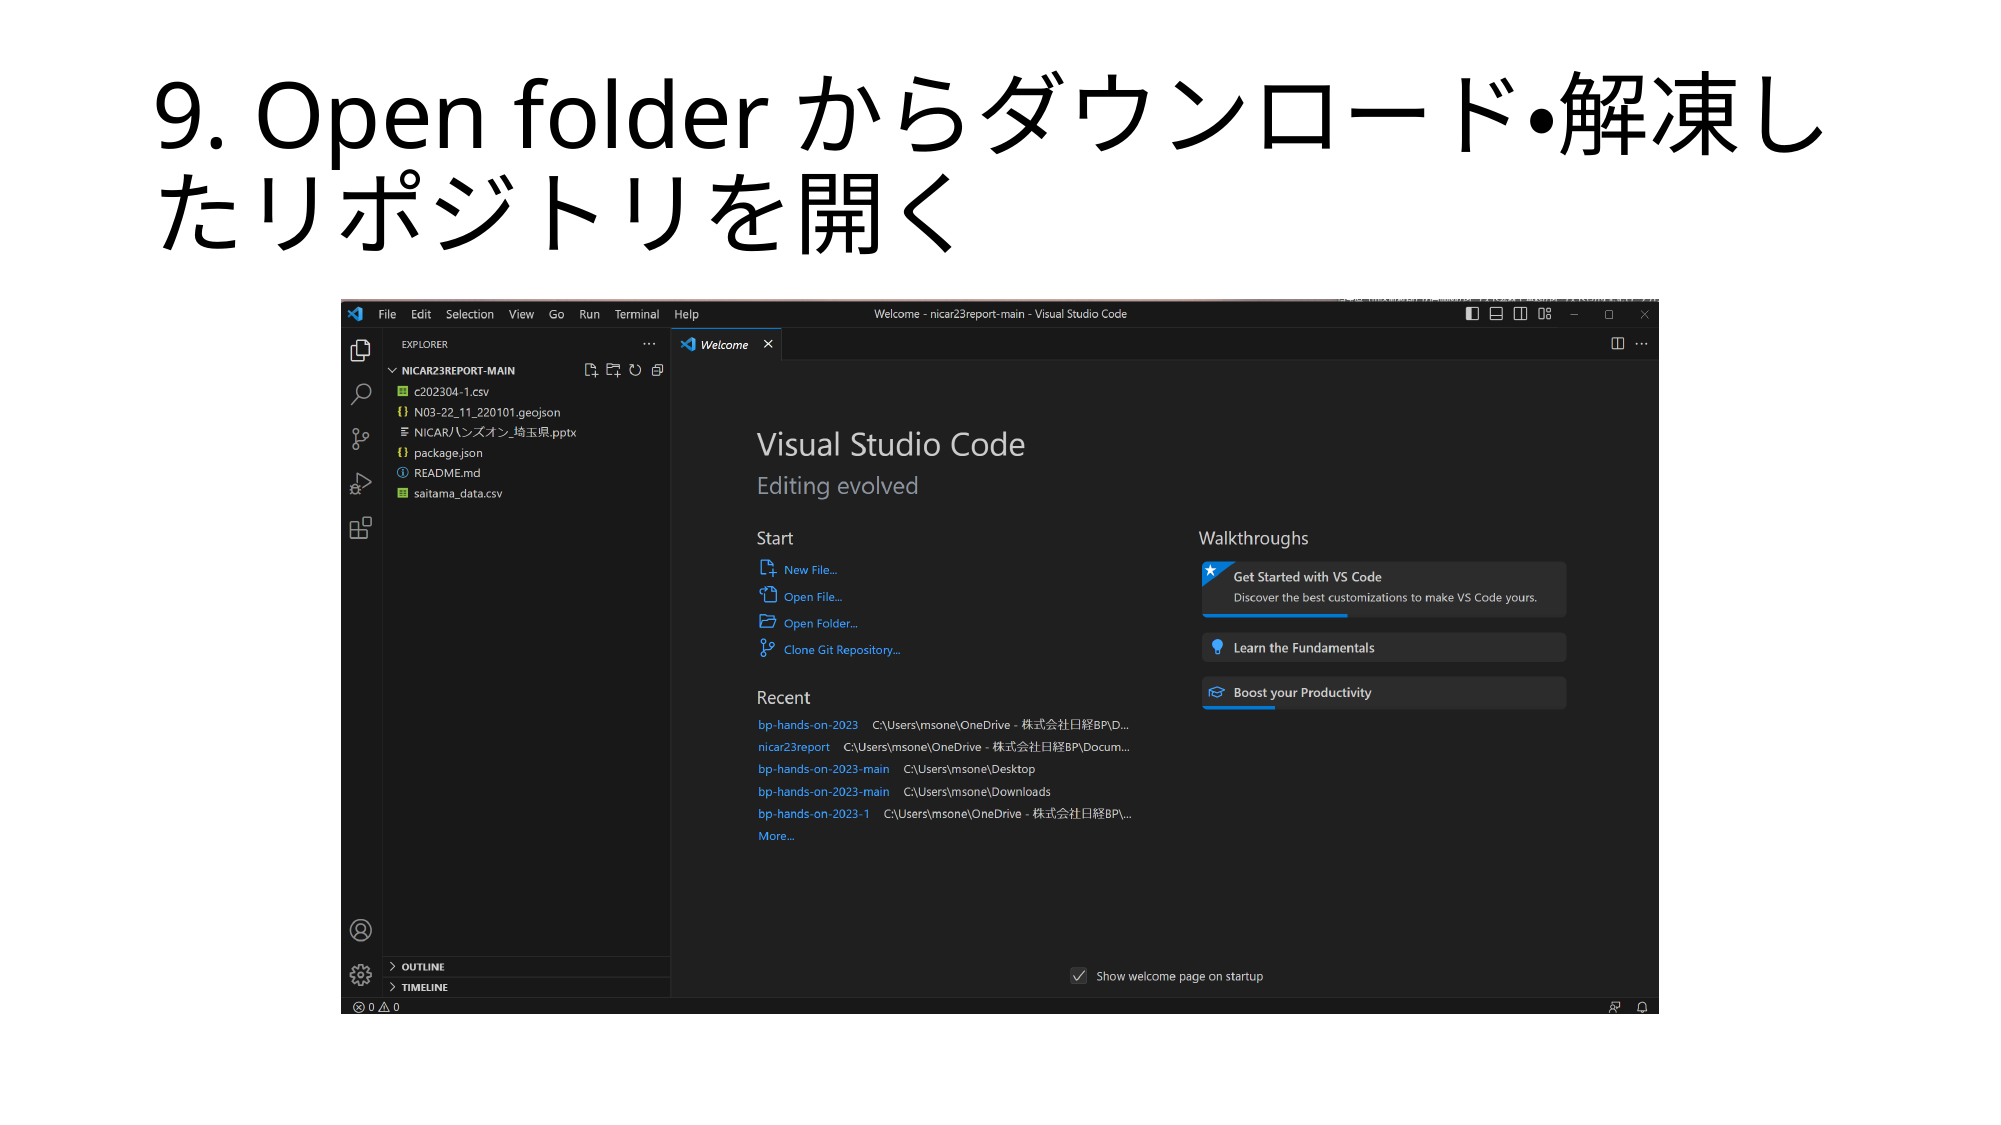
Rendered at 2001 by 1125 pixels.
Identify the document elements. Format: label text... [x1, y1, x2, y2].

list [341, 299, 1659, 1014]
title 9. Open folderからダウンロード・解凍したリポジトリを開く [137, 59, 1863, 278]
